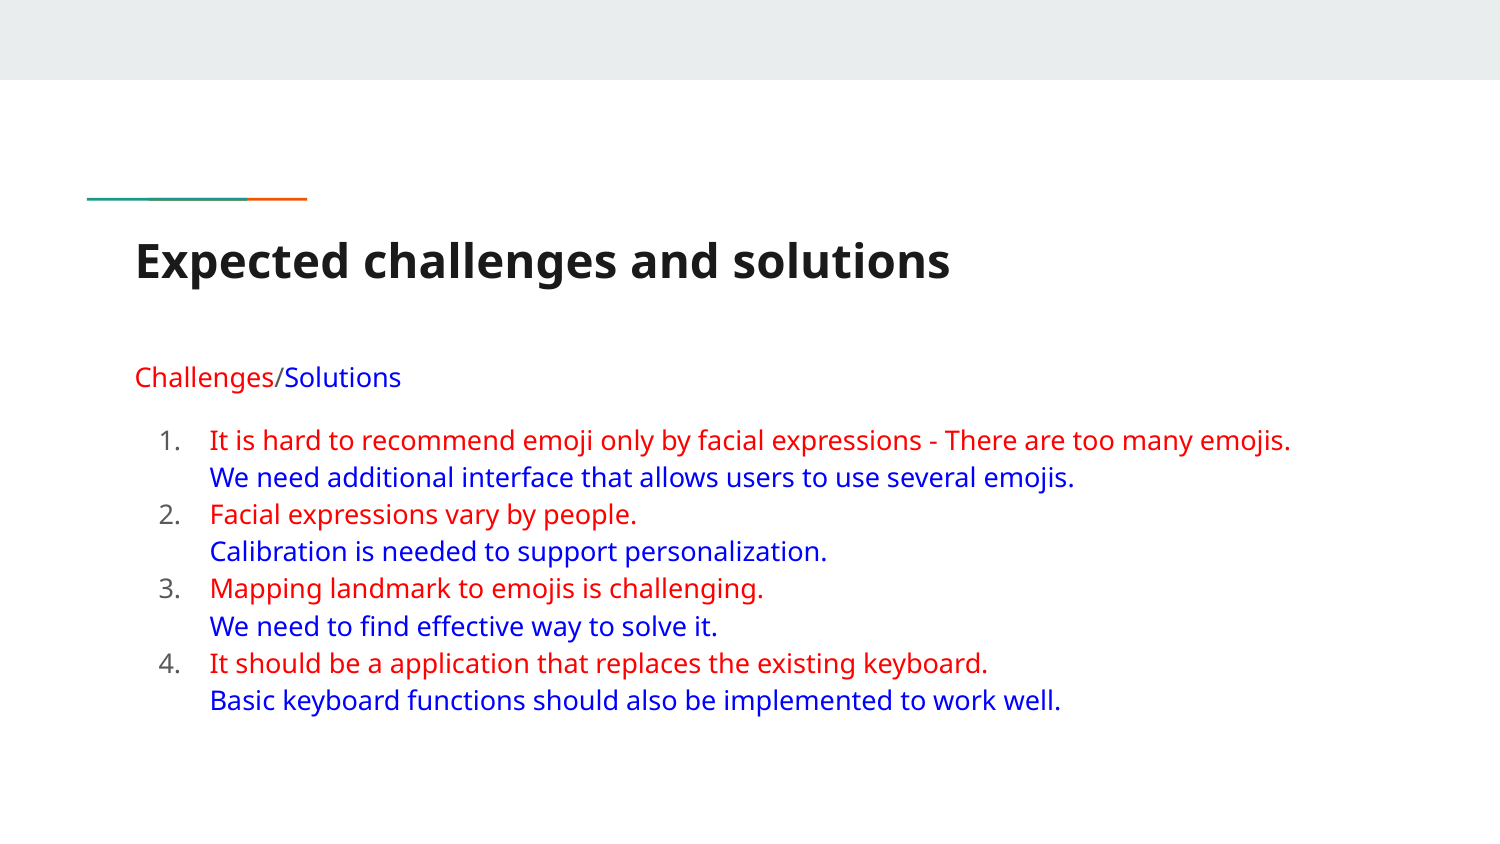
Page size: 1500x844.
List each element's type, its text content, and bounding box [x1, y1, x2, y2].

list Challenges/Solutions It is hard to recommend emoji only by facial expressions - There are too many emojis. We need additional interface that allows users to use several emojis. Facial expressions vary by people. Calibration is needed to support personalization. Mapping landmark to emojis is challenging. We need to find effective way to solve it. It should be a application that replaces the existing keyboard. Basic keyboard functions should also be implemented to work well. [119, 341, 1381, 821]
title Expected challenges and solutions [119, 216, 1381, 305]
